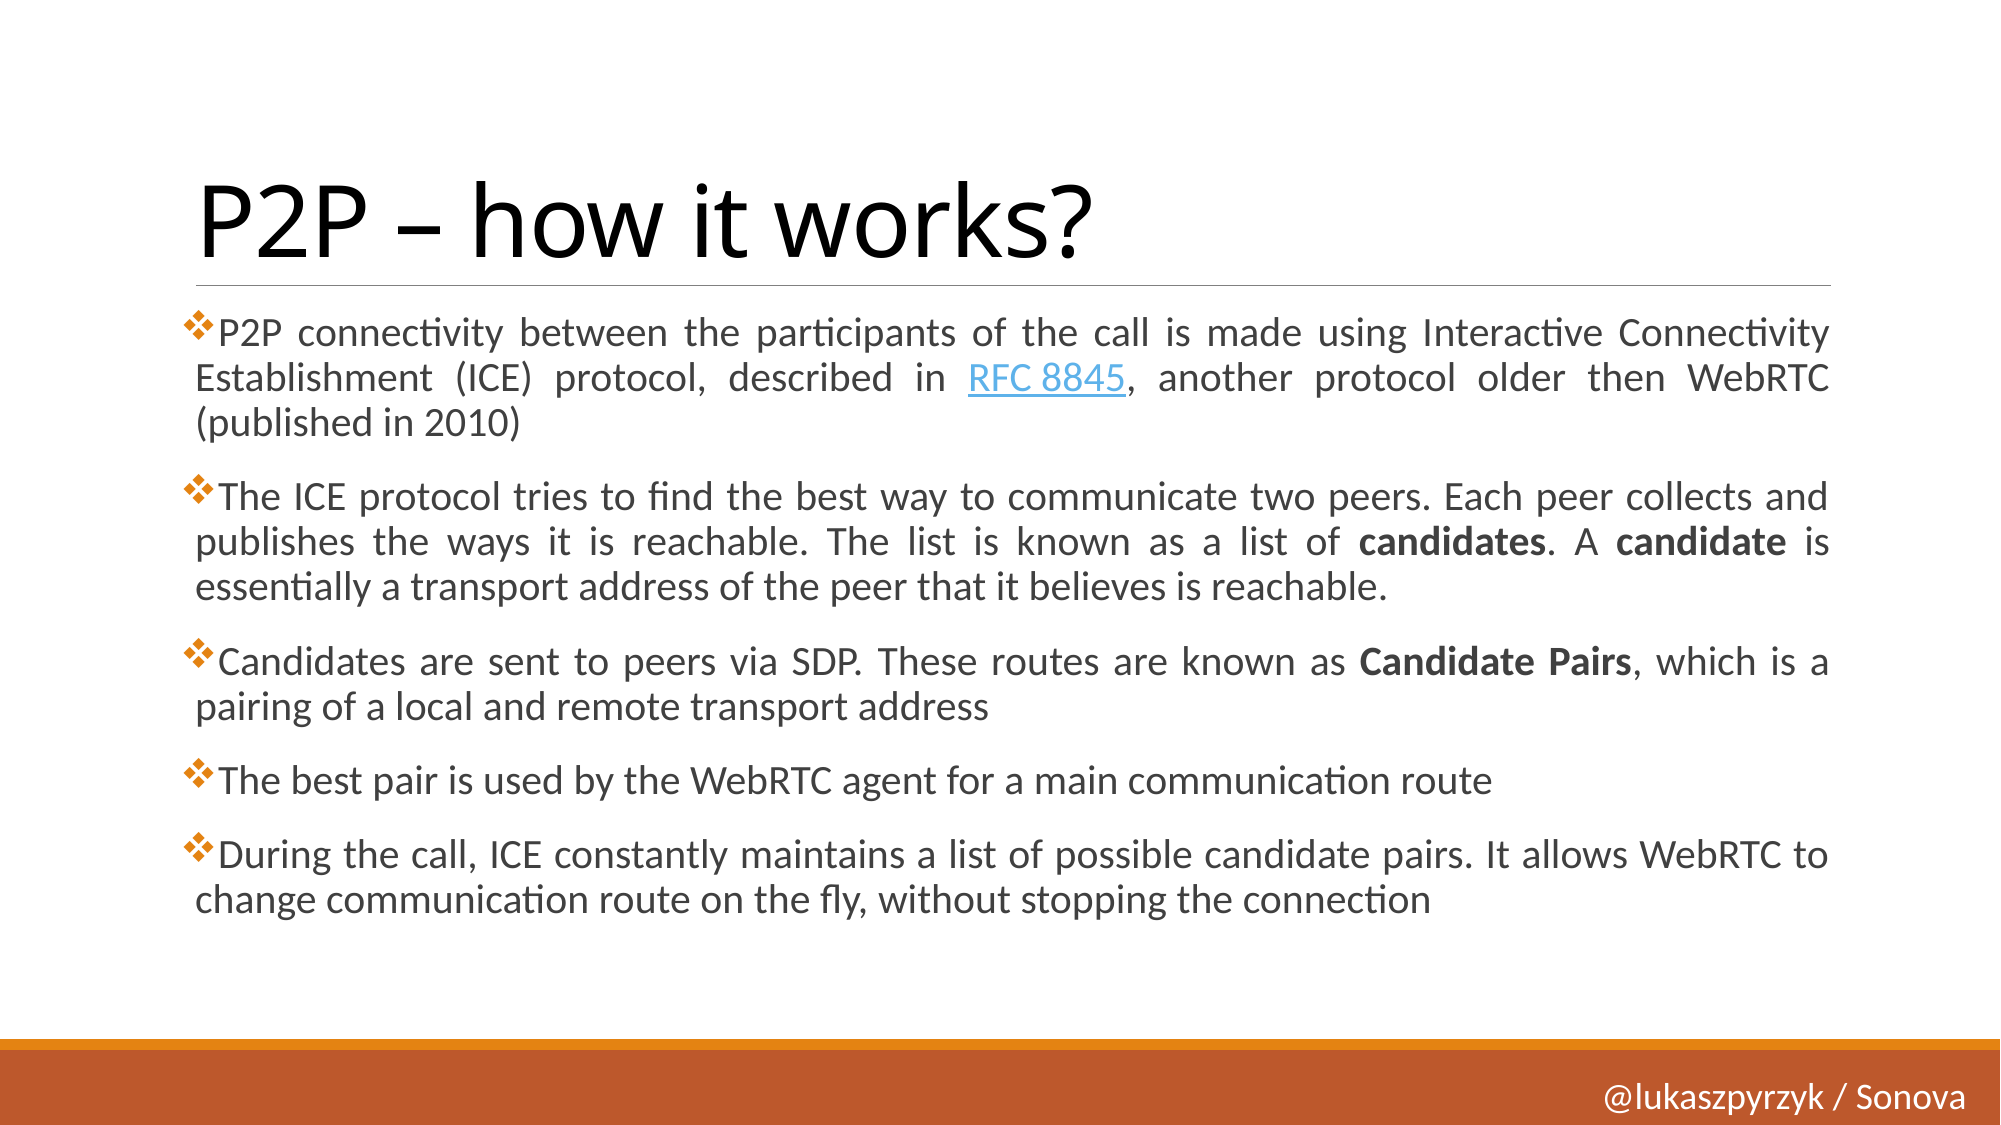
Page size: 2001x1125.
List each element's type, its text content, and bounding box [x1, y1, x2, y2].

list P2P connectivity between the participants of the call is made using Interactive Connectivity Establishment (ICE) protocol, described in RFC 8845, another protocol older then WebRTC (published in 2010) The ICE protocol tries to find the best way to communicate two peers. Each peer collects and publishes the ways it is reachable. The list is known as a list of candidates. A candidate is essentially a transport address of the peer that it believes is reachable. Candidates are sent to peers via SDP. These routes are known as Candidate Pairs, which is a pairing of a local and remote transport address The best pair is used by the WebRTC agent for a main communication route During the call, ICE constantly maintains a list of possible candidate pairs. It allows WebRTC to change communication route on the fly, without stopping the connection [180, 302, 865, 961]
text_box @lukaszpyrzyk / Sonova [1586, 1064, 1982, 1125]
title P2P – how it works? [180, 47, 1830, 285]
list P2P connectivity between the participants of the call is made using Interactive Connectivity Establishment (ICE) protocol, described in RFC 8845, another protocol older then WebRTC (published in 2010) The ICE protocol tries to find the best way to communicate two peers. Each peer collects and publishes the ways it is reachable. The list is known as a list of candidates. A candidate is essentially a transport address of the peer that it believes is reachable. Candidates are sent to peers via SDP. These routes are known as Candidate Pairs, which is a pairing of a local and remote transport address The best pair is used by the WebRTC agent for a main communication route During the call, ICE constantly maintains a list of possible candidate pairs. It allows WebRTC to change communication route on the fly, without stopping the connection [1394, 302, 1830, 961]
text_box [865, 302, 1394, 961]
